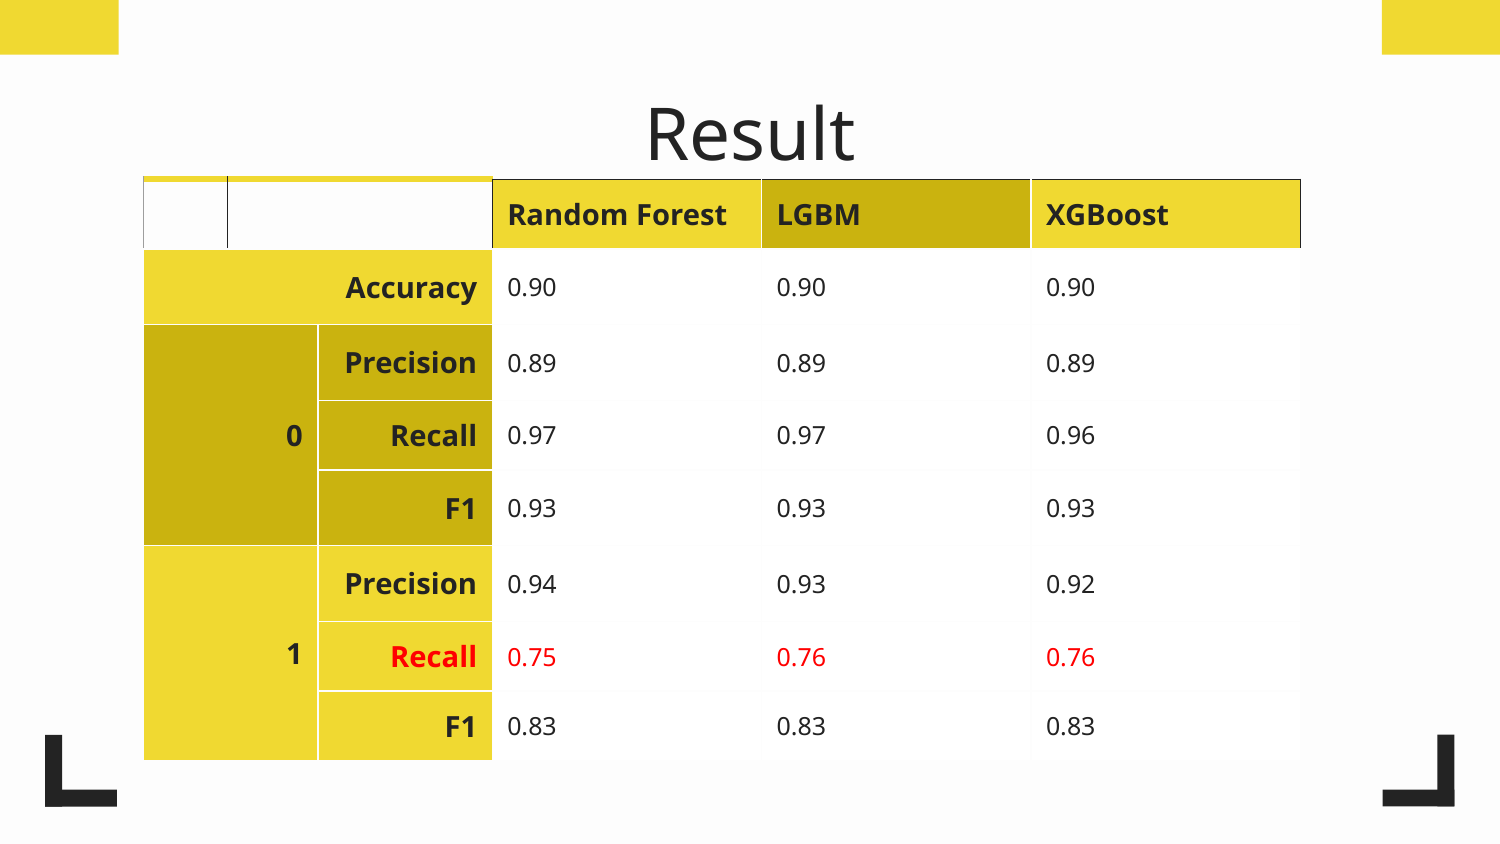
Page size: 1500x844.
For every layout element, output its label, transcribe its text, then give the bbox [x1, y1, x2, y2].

table_cell 0.83 [493, 692, 761, 760]
table_cell Precision [319, 546, 492, 621]
table_cell 0.90 [762, 250, 1030, 324]
table_cell 0.92 [1032, 546, 1300, 621]
table_cell 0.93 [1032, 471, 1300, 545]
table_cell Recall [319, 622, 492, 690]
table_cell 0.76 [762, 622, 1030, 690]
title Result [118, 72, 1382, 167]
table_cell 0.90 [493, 250, 761, 324]
table_cell 0.93 [493, 471, 761, 545]
table_cell 0.76 [1032, 622, 1300, 690]
table_cell F1 [319, 692, 492, 760]
table_cell 1 [144, 546, 317, 760]
table_cell Recall [319, 401, 492, 469]
table_cell Precision [319, 325, 492, 400]
table_cell 0.89 [1032, 325, 1300, 400]
table_cell 0.83 [762, 692, 1030, 760]
table_cell Accuracy [144, 250, 492, 324]
table_cell 0.89 [493, 325, 761, 400]
table_cell 0.93 [762, 471, 1030, 545]
table_header [144, 182, 227, 248]
table_cell 0.89 [762, 325, 1030, 400]
table_cell 0.83 [1032, 692, 1300, 760]
table_cell 0.93 [762, 546, 1030, 621]
table_cell 0.90 [1032, 250, 1300, 324]
table_cell 0 [144, 325, 317, 545]
table_cell F1 [319, 471, 492, 545]
table_header LGBM [762, 180, 1030, 248]
table_cell 0.97 [762, 401, 1030, 469]
table_header [228, 182, 492, 248]
table_cell 0.96 [1032, 401, 1300, 469]
table_header Random Forest [493, 180, 761, 248]
table_cell 0.97 [493, 401, 761, 469]
table_cell 0.94 [493, 546, 761, 621]
table_cell 0.75 [493, 622, 761, 690]
table_header XGBoost [1032, 180, 1300, 248]
